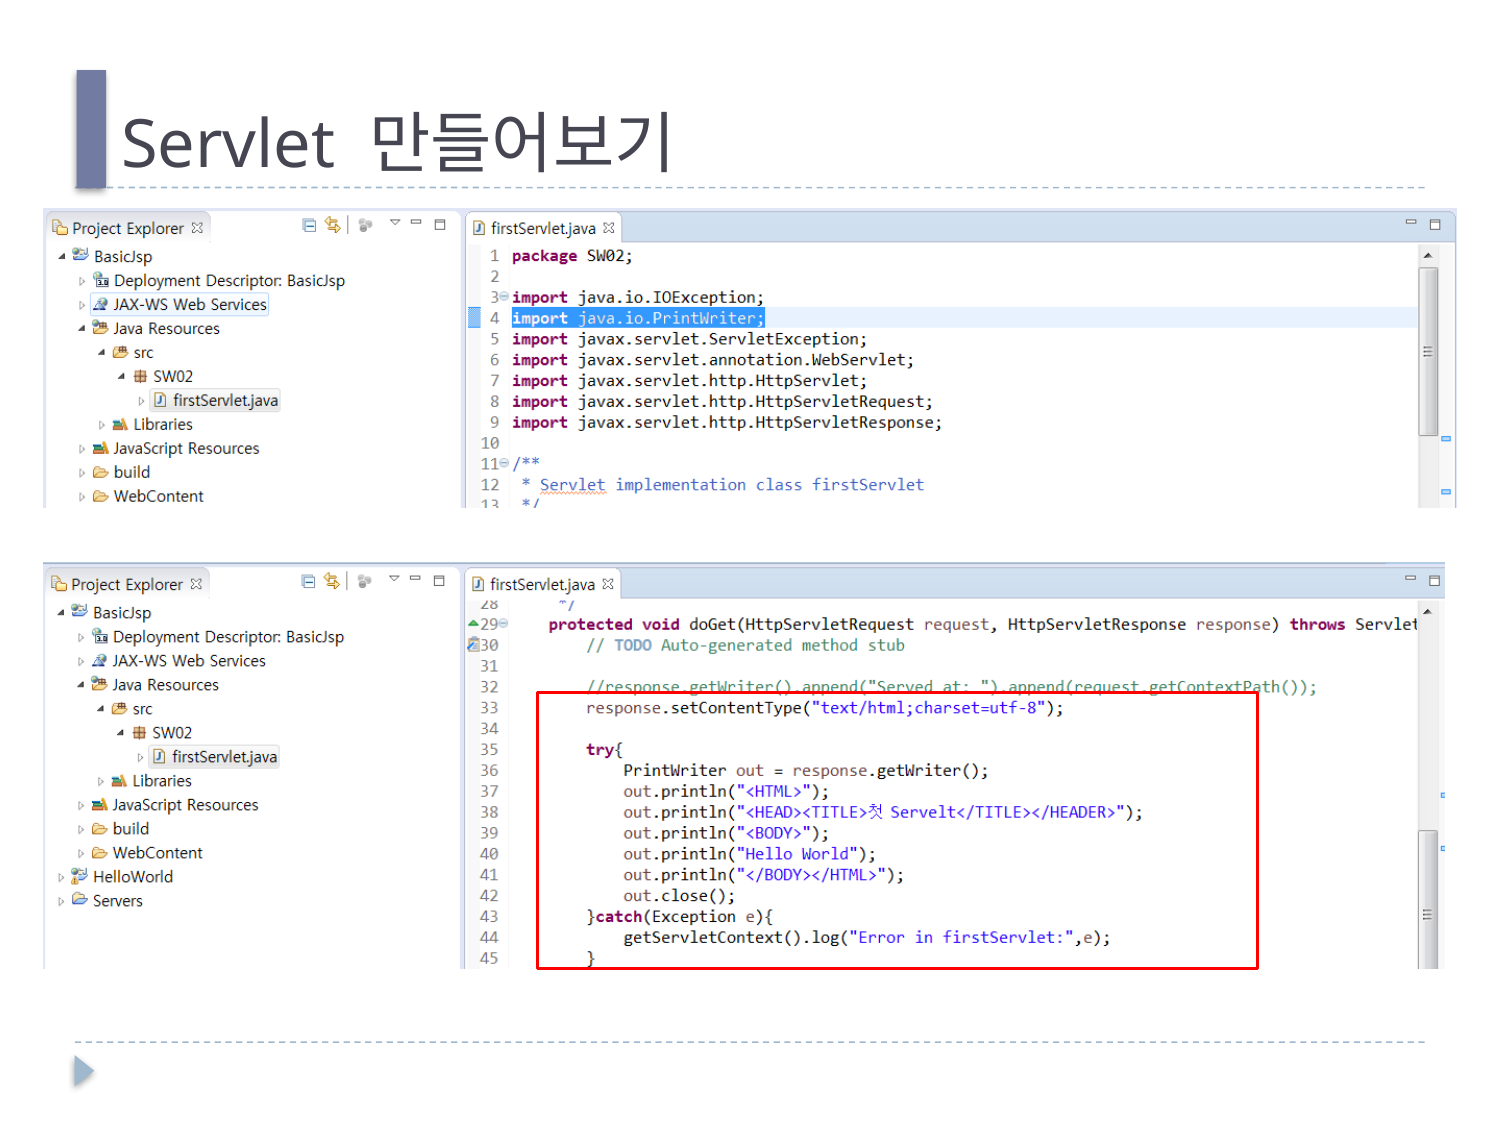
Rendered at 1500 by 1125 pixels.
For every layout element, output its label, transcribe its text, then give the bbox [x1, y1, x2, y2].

picture [42, 207, 1457, 509]
picture [42, 562, 1445, 969]
title Servlet 만들어보기 [106, 70, 1425, 189]
